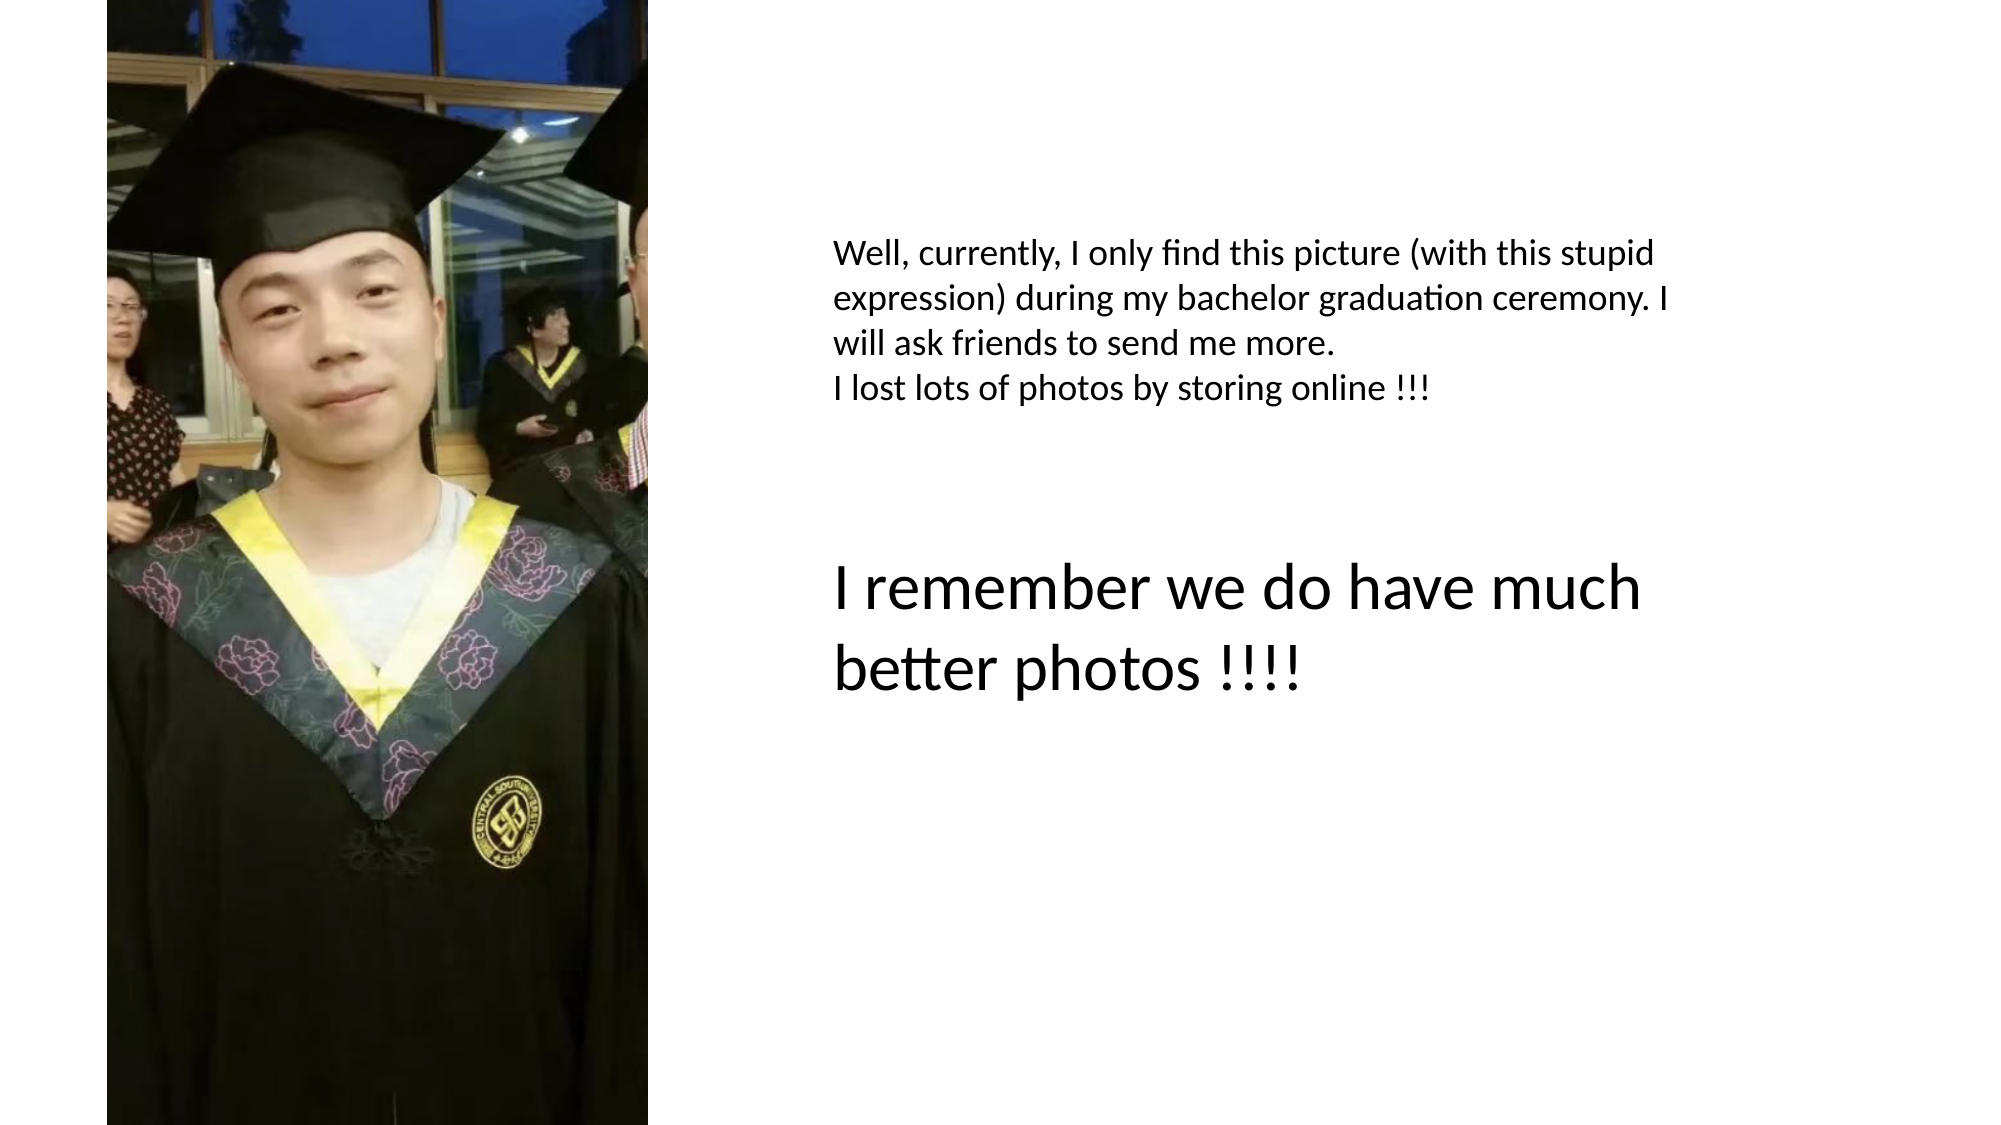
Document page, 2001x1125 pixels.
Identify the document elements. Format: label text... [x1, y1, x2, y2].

text_box Well, currently, I only find this picture (with this stupid expression) during my bachelor graduation ceremony. I will ask friends to send me more. I lost lots of photos by storing online !!! I remember we do have much better photos !!!! [818, 220, 1745, 711]
picture [107, 0, 648, 1125]
